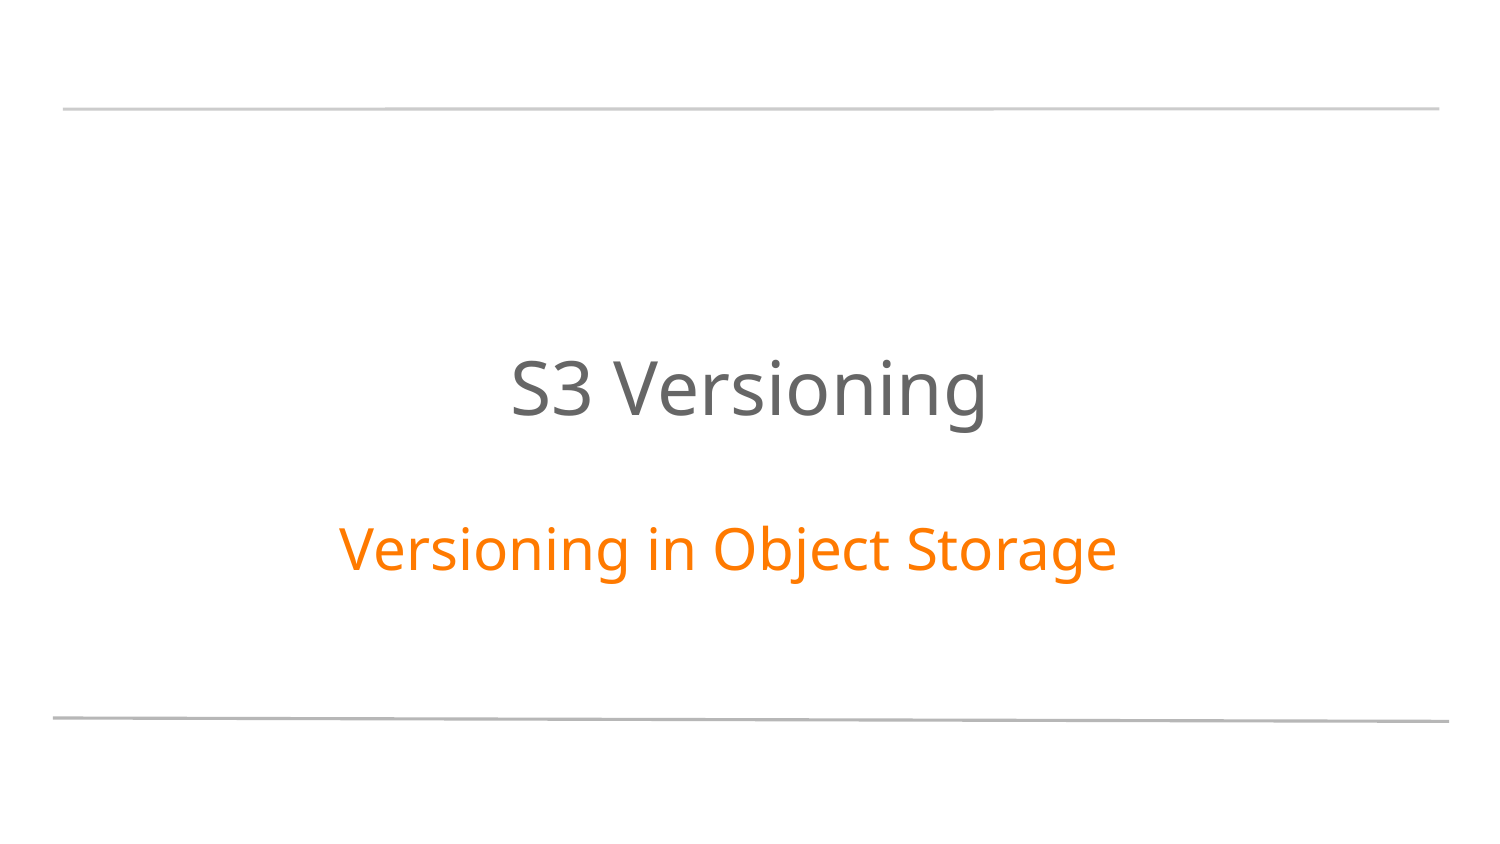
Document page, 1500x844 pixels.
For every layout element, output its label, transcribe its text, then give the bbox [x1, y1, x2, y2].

subtitle Versioning in Object Storage [0, 497, 1398, 627]
title S3 Versioning [162, 258, 1338, 446]
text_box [52, 717, 1450, 722]
